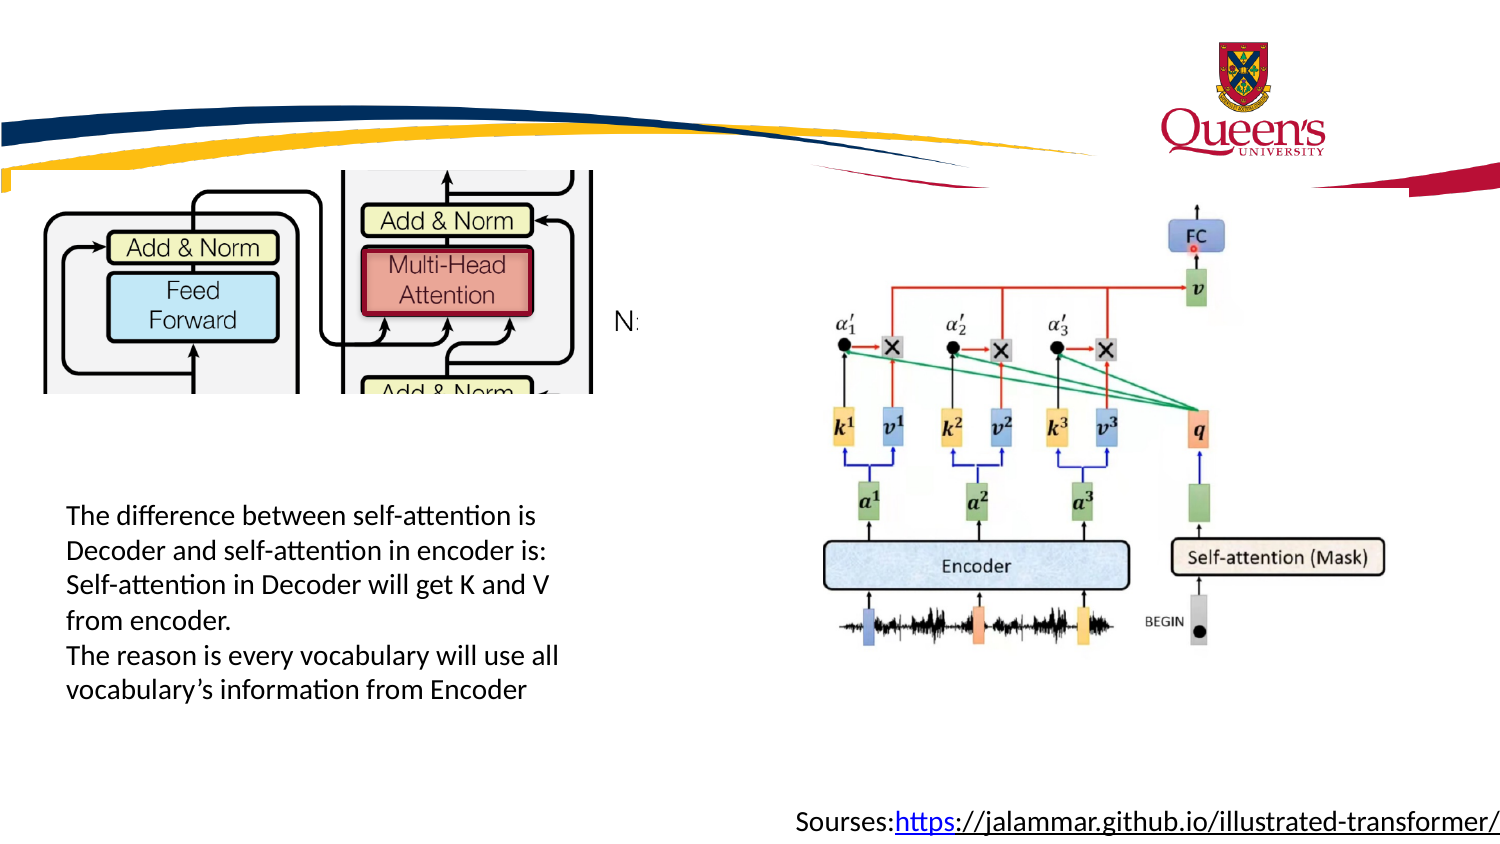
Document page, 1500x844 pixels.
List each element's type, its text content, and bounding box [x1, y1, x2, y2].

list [11, 170, 638, 394]
text_box Sourses:https://jalammar.github.io/illustrated-transformer/ [780, 795, 1500, 844]
picture [823, 188, 1410, 671]
text_box The difference between self-attention is Decoder and self-attention in encoder is: Self-attention in Decoder will get K and V from encoder. The reason is every vocabulary will use all vocabulary’s information from Encoder [51, 488, 589, 714]
